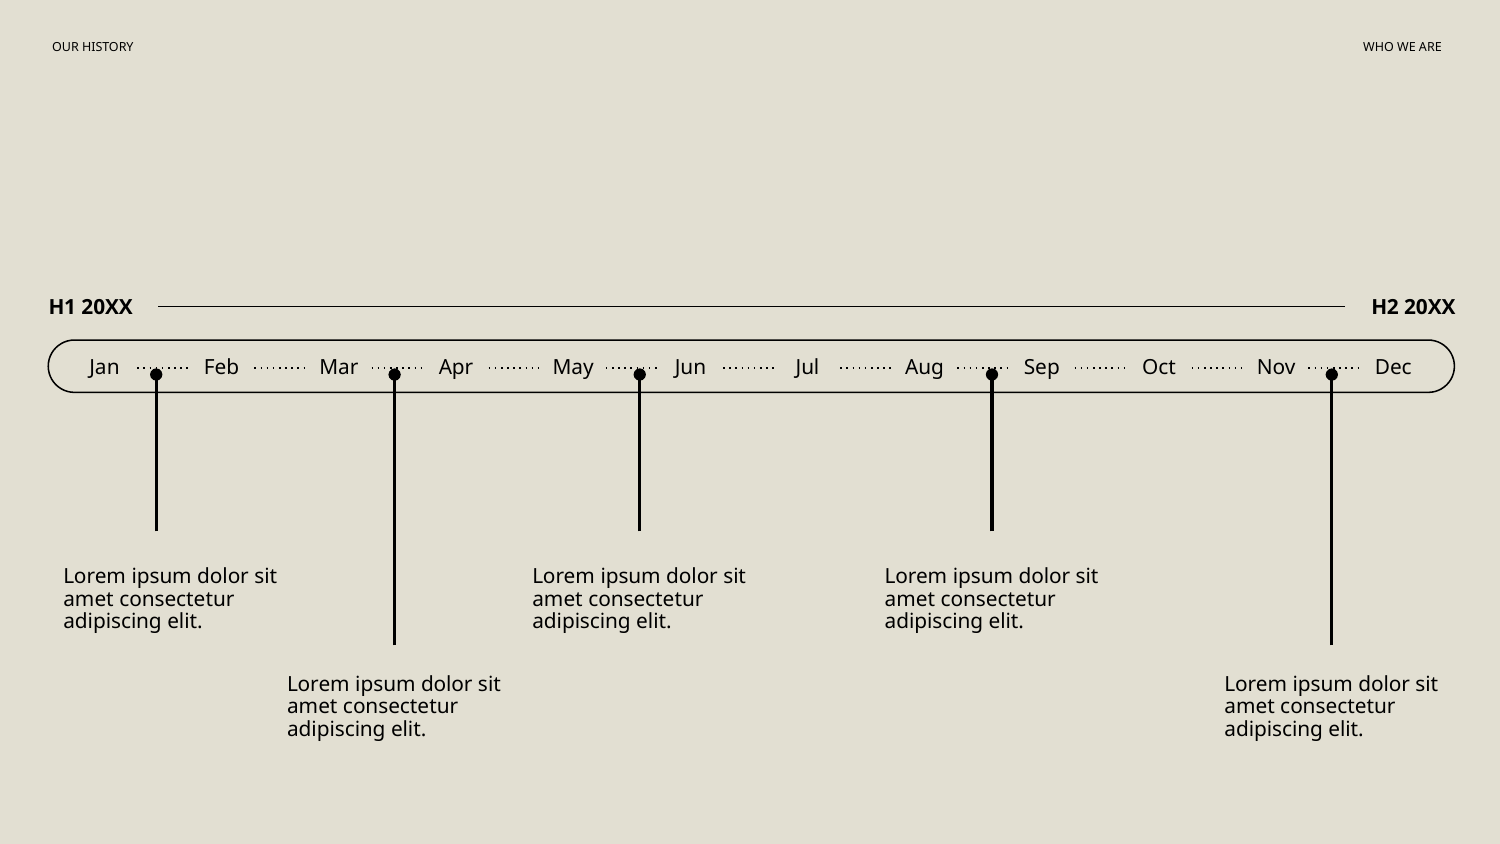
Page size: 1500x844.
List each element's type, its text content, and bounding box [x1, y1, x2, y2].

text_box Lorem ipsum dolor sit amet consectetur adipiscing elit. [517, 550, 763, 653]
text_box H1 20XX [41, 282, 157, 331]
text_box OUR HISTORY [37, 26, 308, 66]
text_box WHO WE ARE [1186, 26, 1457, 66]
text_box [47, 339, 1455, 393]
text_box Lorem ipsum dolor sit amet consectetur adipiscing elit. [869, 550, 1115, 653]
text_box Lorem ipsum dolor sit amet consectetur adipiscing elit. [1209, 658, 1455, 760]
text_box Lorem ipsum dolor sit amet consectetur adipiscing elit. [48, 550, 294, 653]
text_box H2 20XX [1343, 282, 1463, 331]
text_box Lorem ipsum dolor sit amet consectetur adipiscing elit. [272, 658, 518, 760]
